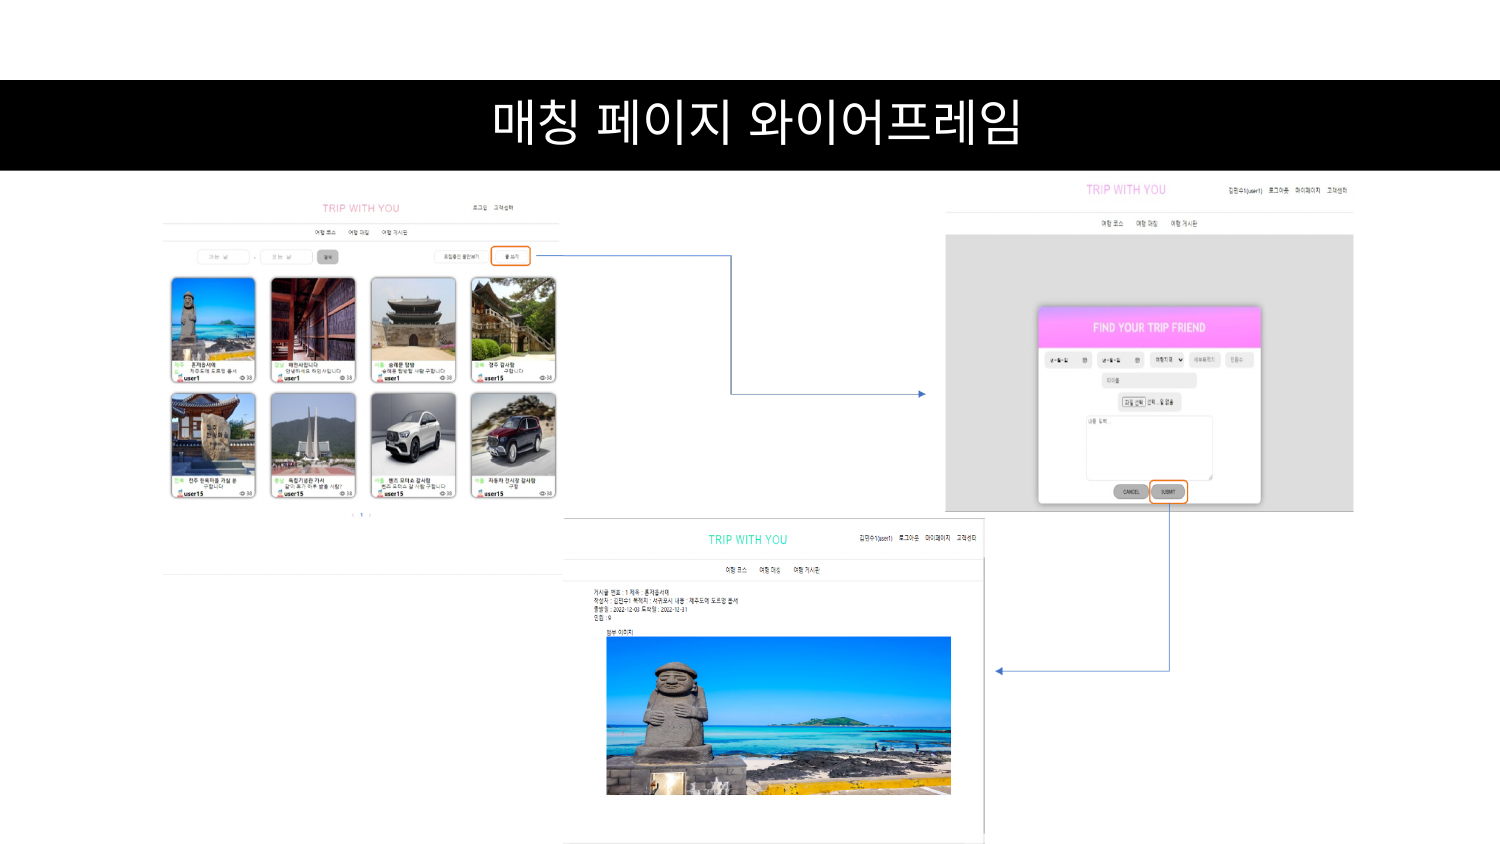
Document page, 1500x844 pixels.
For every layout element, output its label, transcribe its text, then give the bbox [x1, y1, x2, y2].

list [162, 170, 1355, 844]
title 매칭 페이지 와이어프레임 [68, 79, 1448, 171]
text_box [1448, 80, 1500, 171]
text_box [0, 80, 68, 171]
